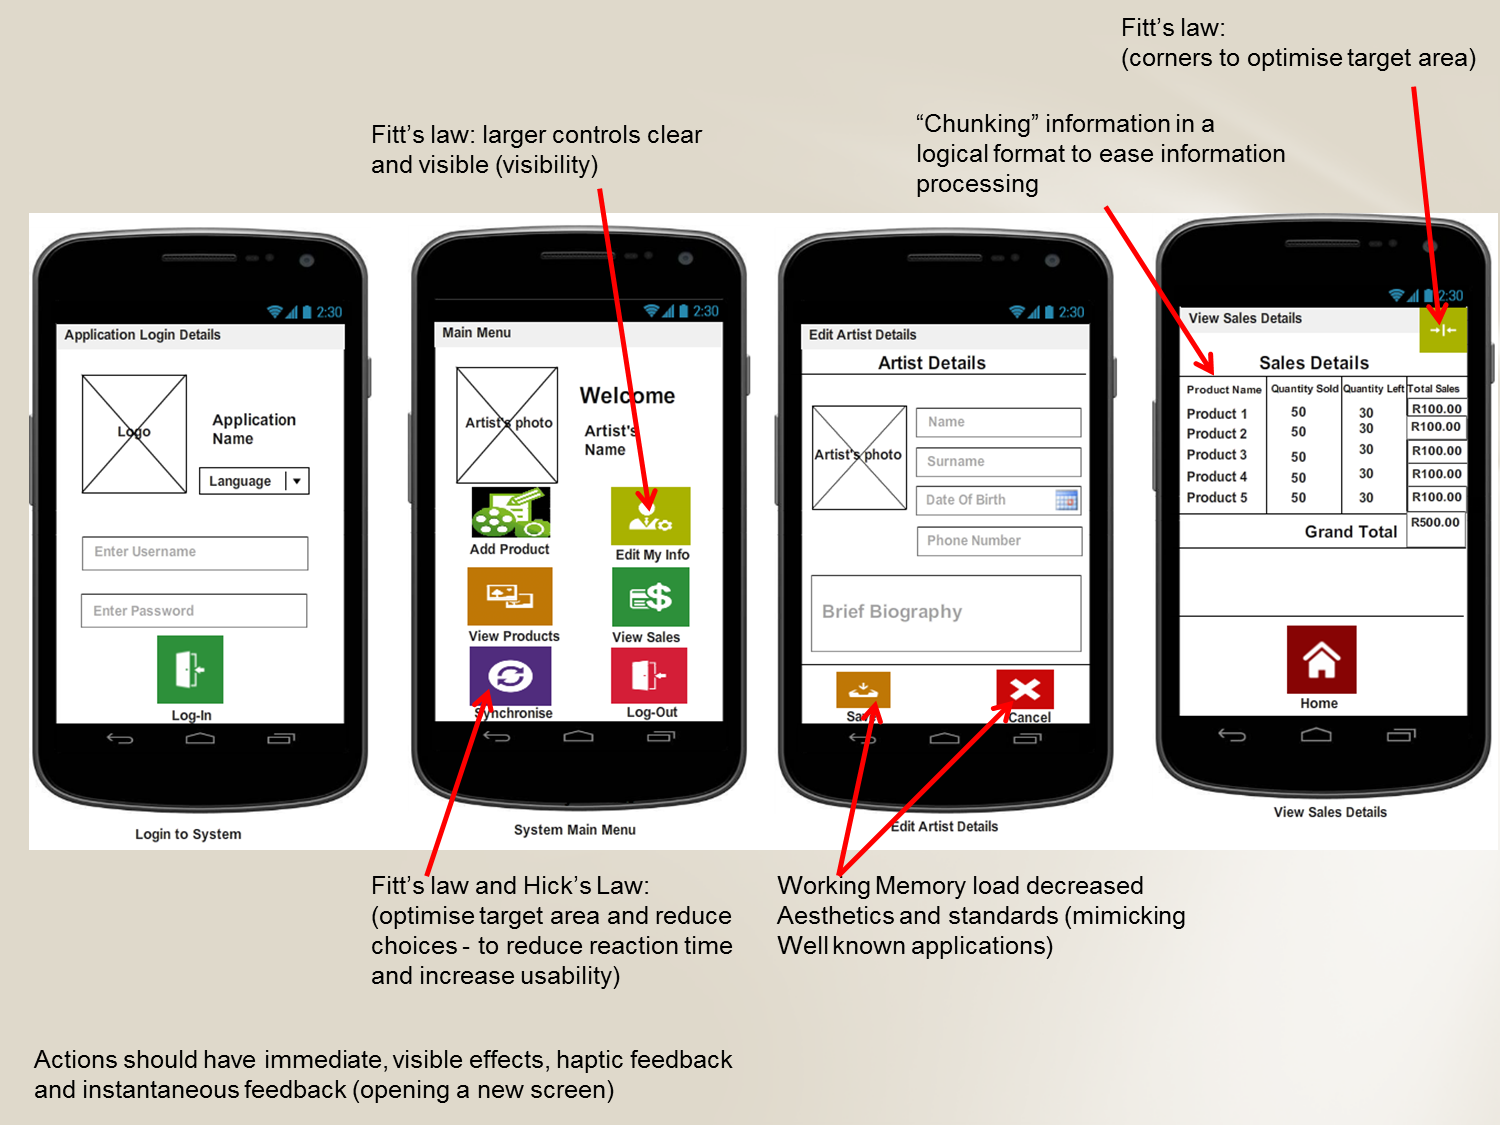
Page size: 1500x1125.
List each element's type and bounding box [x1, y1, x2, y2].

list [18, 3, 1500, 1118]
